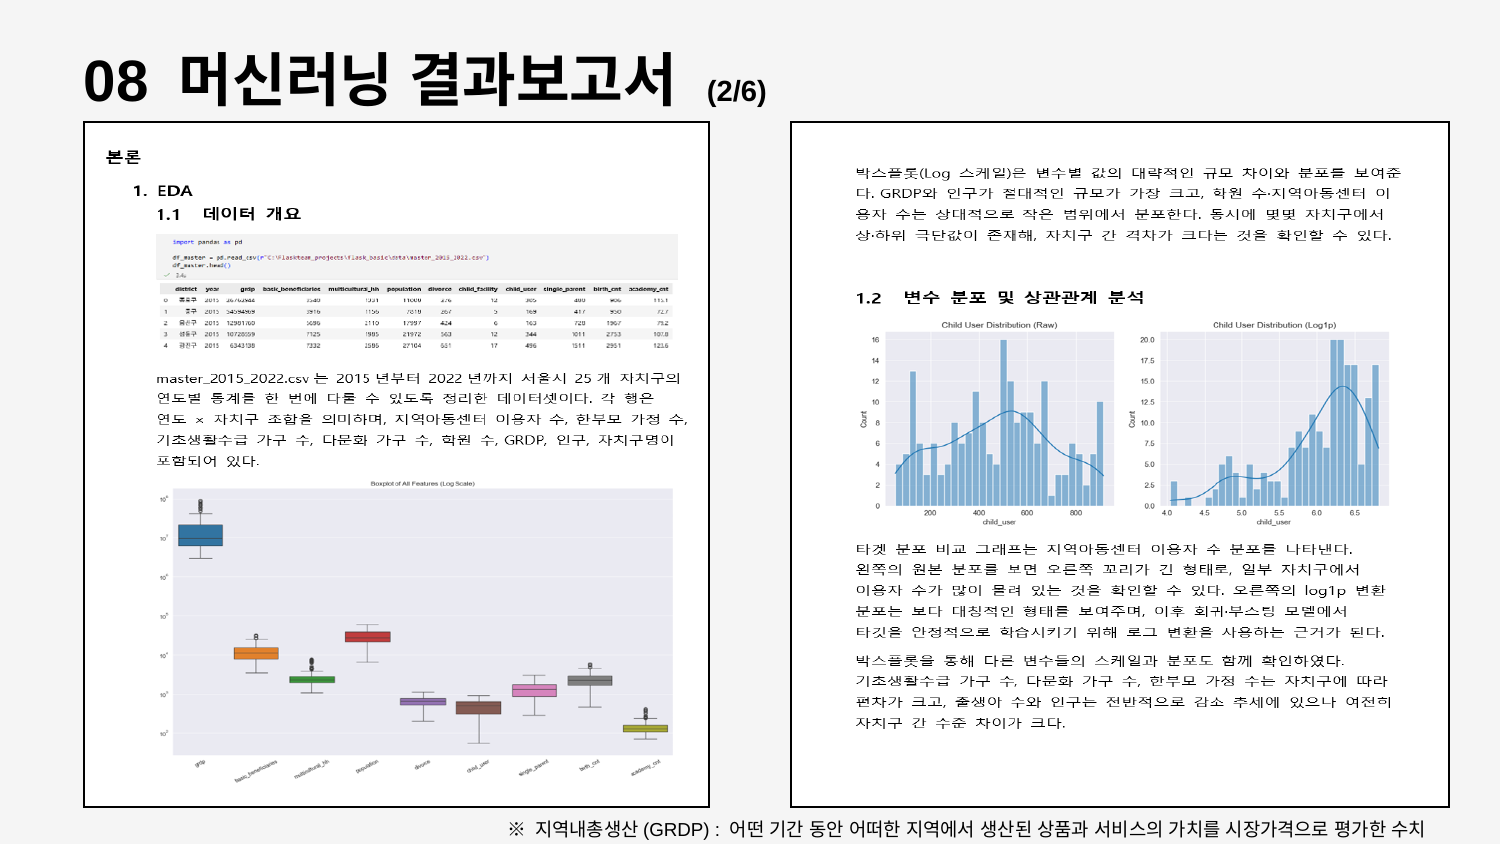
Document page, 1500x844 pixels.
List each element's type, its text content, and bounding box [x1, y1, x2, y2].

text_box 08 머신러닝 결과보고서 (2/6) [83, 56, 449, 121]
picture [814, 163, 1417, 799]
text_box ※ 지역내총생산(GRDP) : 어떤 기간 동안 어떠한 지역에서 생산된 상품과 서비스의 가치를 시장가격으로 평가한 수치 [492, 798, 1500, 844]
text_box [790, 121, 1450, 808]
text_box [83, 121, 710, 808]
picture [100, 145, 692, 799]
